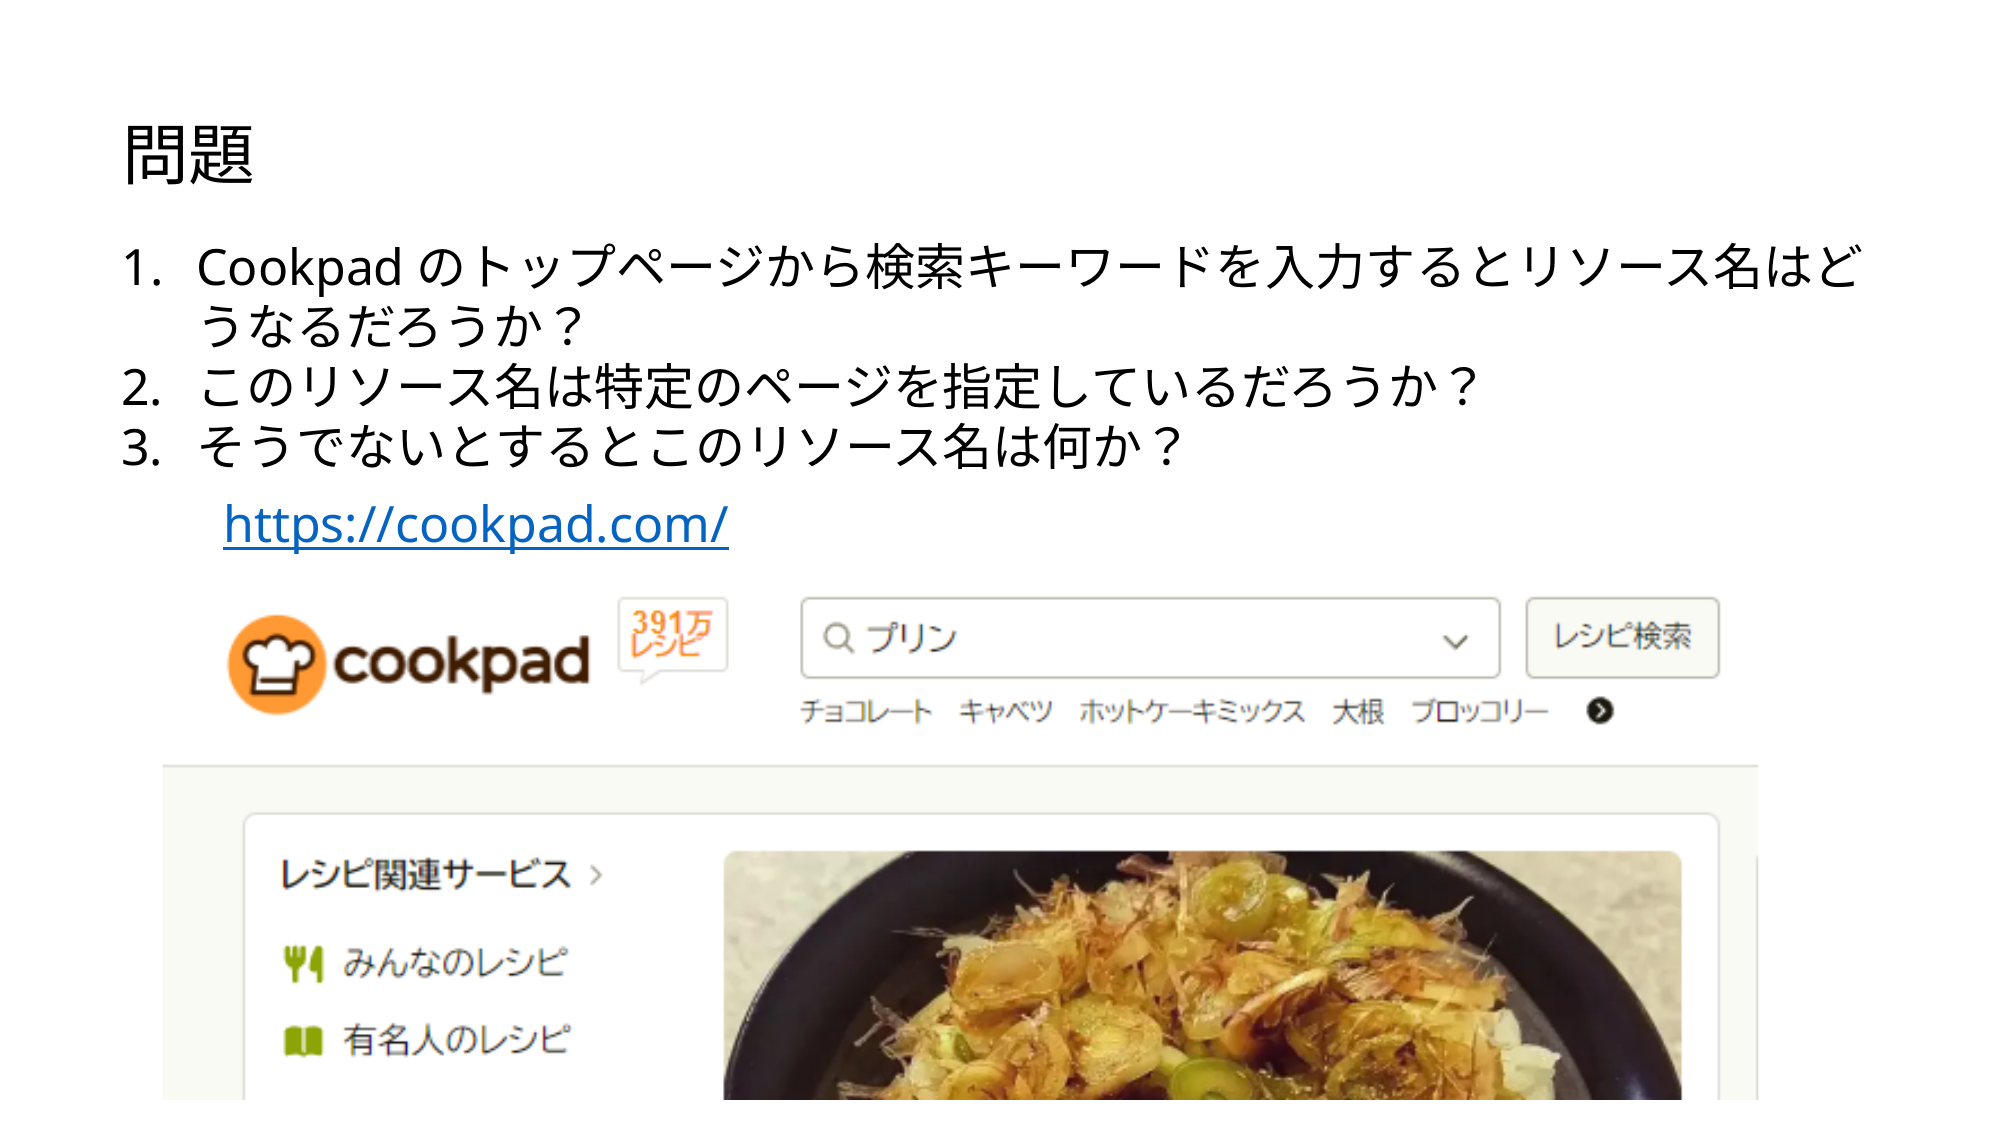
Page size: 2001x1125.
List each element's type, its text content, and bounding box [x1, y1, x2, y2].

picture [162, 566, 1759, 1100]
text_box https://cookpad.com/ [208, 485, 744, 566]
text_box 問題 [107, 105, 271, 200]
text_box Cookpadのトップページから検索キーワードを入力するとリソース名はどうなるだろうか？ このリソース名は特定のページを指定しているだろうか？ そうでないとするとこのリソース名は何か？ [106, 228, 1888, 483]
